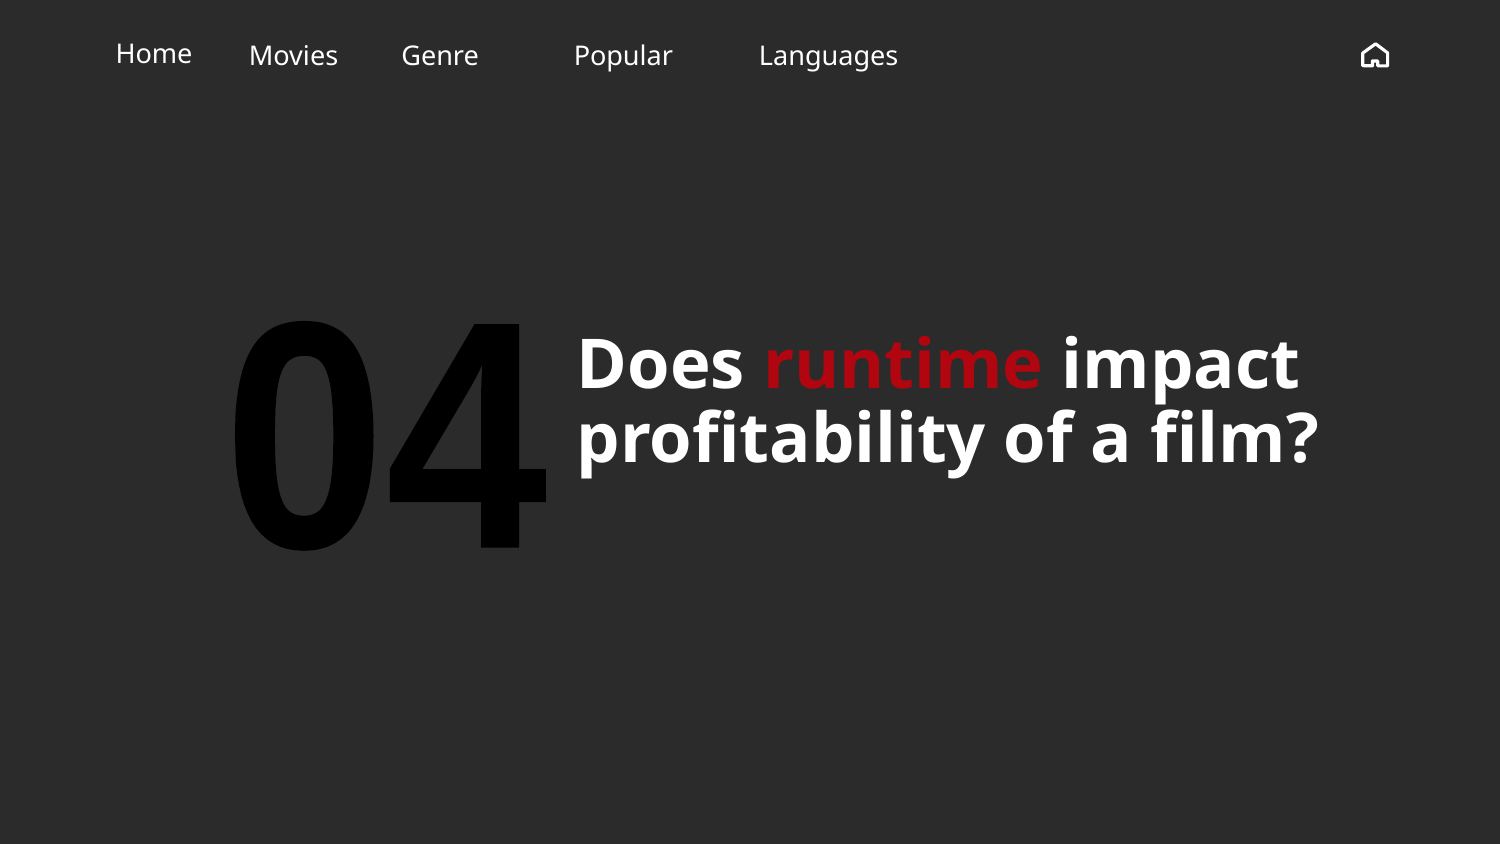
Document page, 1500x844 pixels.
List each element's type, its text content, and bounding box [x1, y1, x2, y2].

title Does runtime impact profitability of a film? [561, 313, 1343, 493]
text_box [1362, 43, 1388, 66]
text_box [100, 39, 914, 71]
